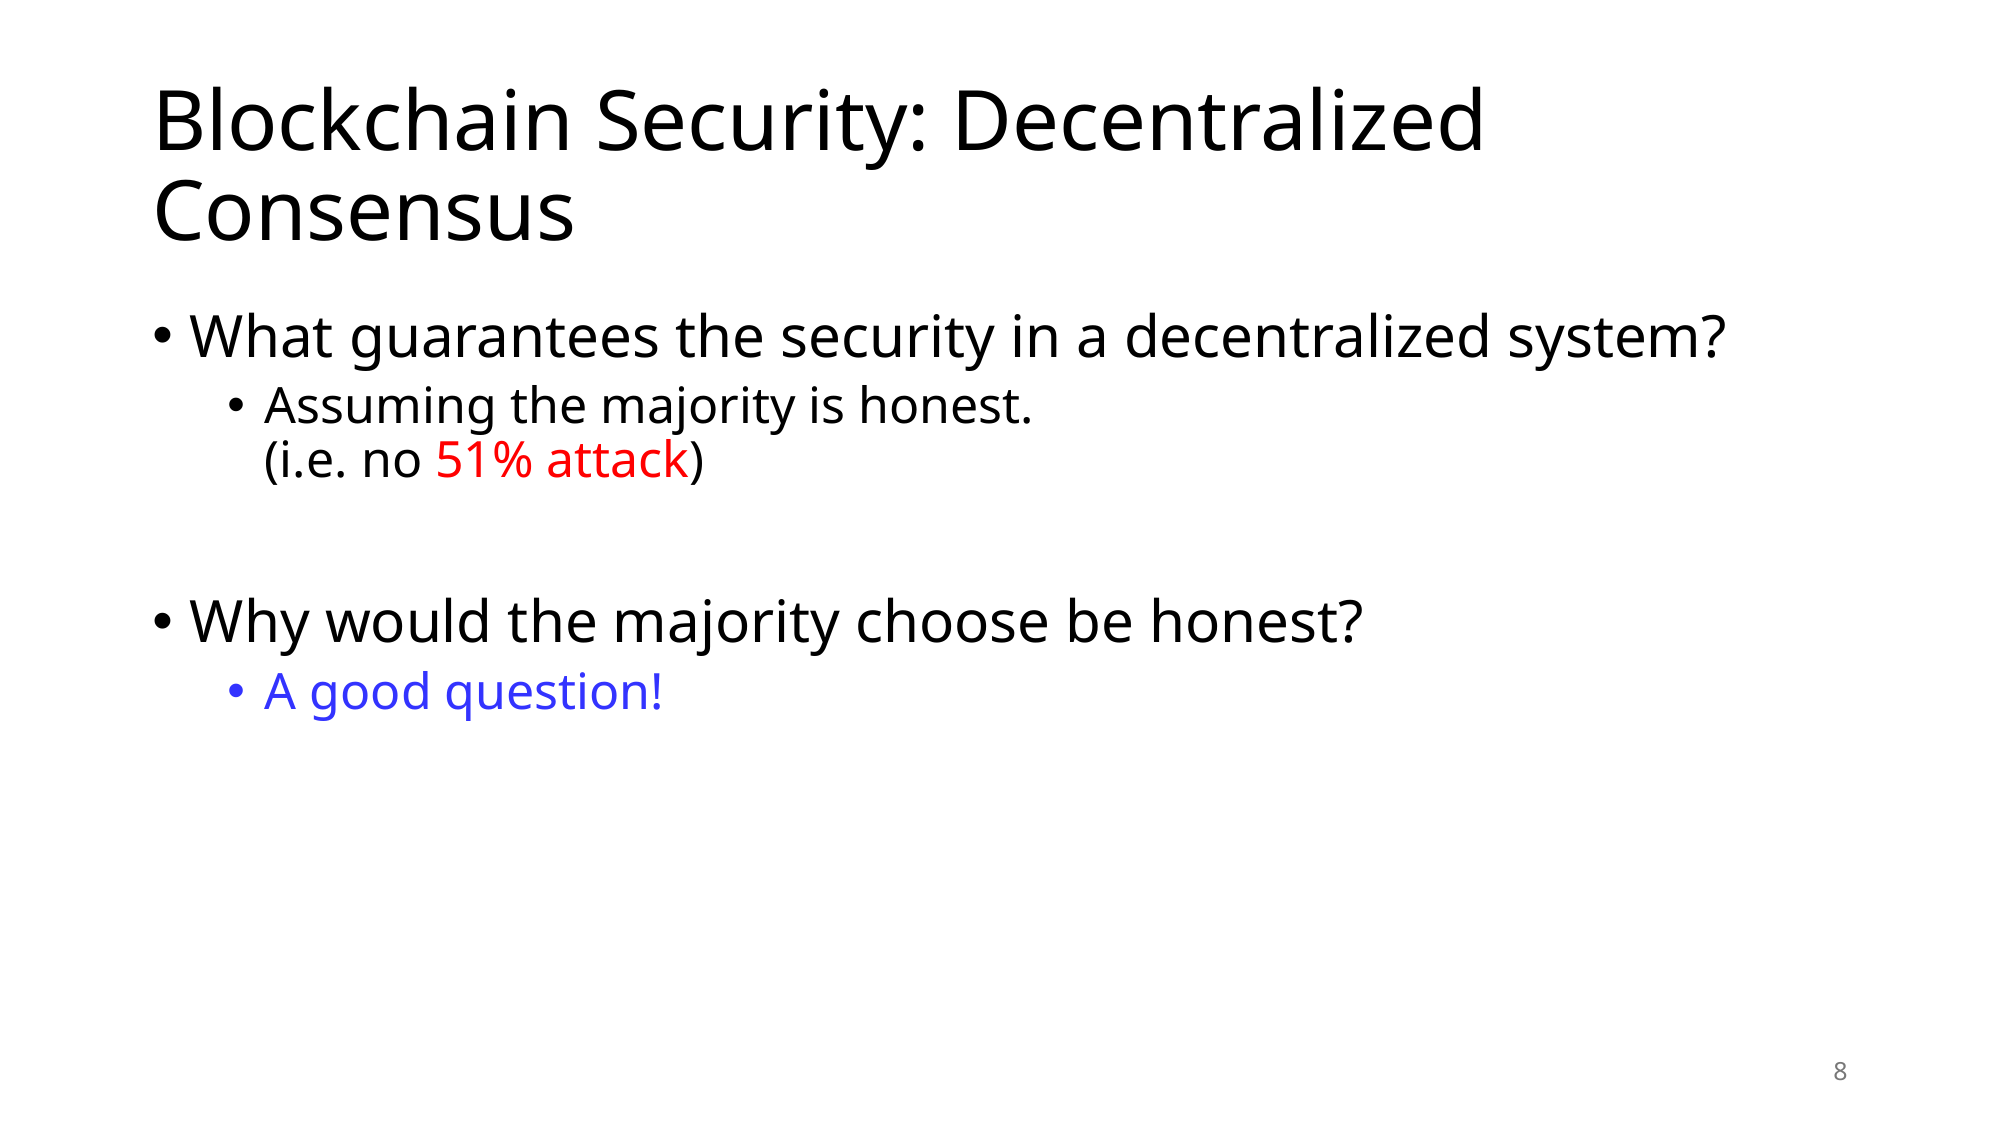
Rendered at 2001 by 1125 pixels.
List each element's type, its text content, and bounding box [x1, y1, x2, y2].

slide_number 8 [1412, 1042, 1863, 1103]
title Blockchain Security: Decentralized Consensus [137, 59, 1863, 278]
list What guarantees the security in a decentralized system? Assuming the majority is honest. (i.e. no 51% attack) Why would the majority choose be honest? A good question! [137, 299, 1863, 1014]
